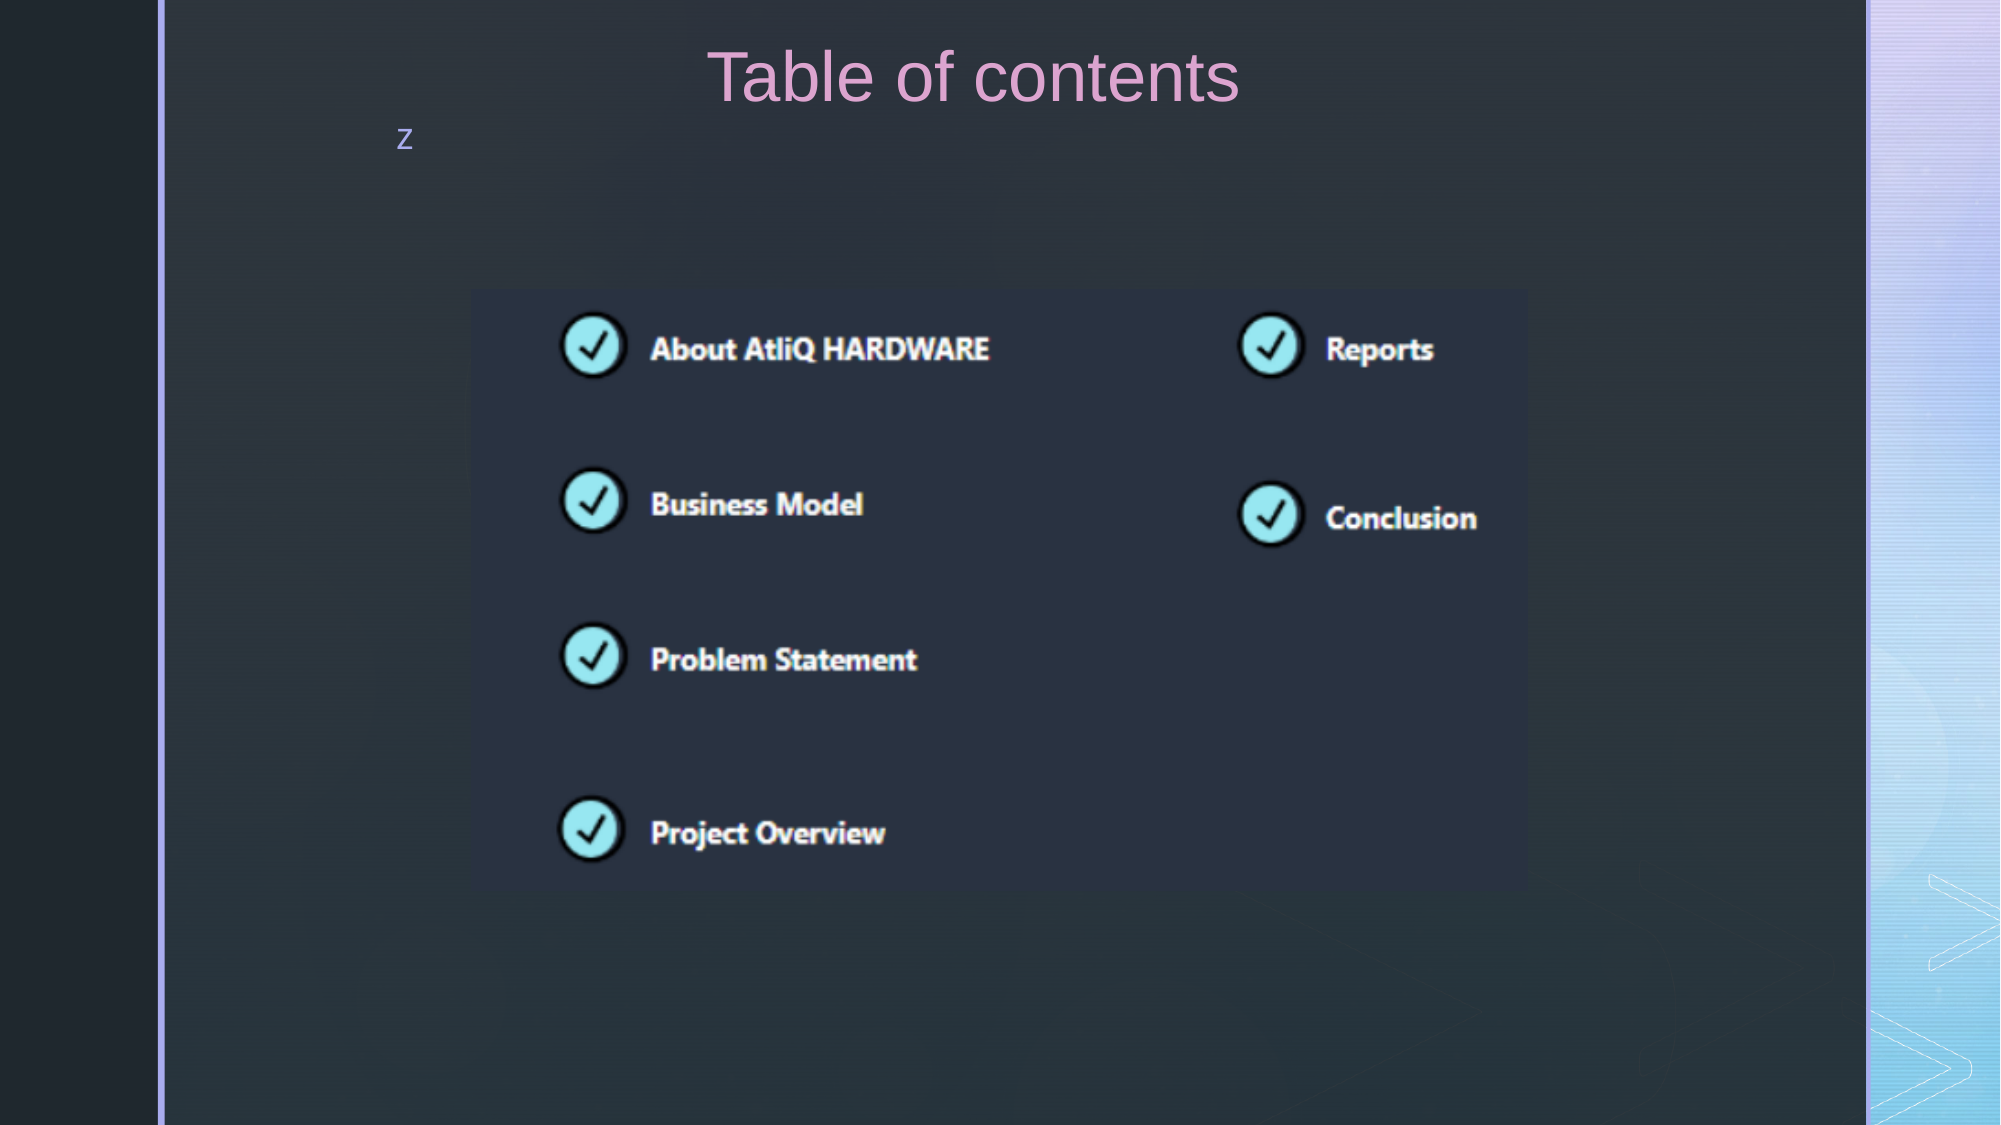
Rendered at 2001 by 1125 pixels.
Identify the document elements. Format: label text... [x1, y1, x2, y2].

picture [1871, 0, 2001, 1125]
title Table of contents [594, 33, 1354, 134]
picture [471, 288, 1529, 891]
